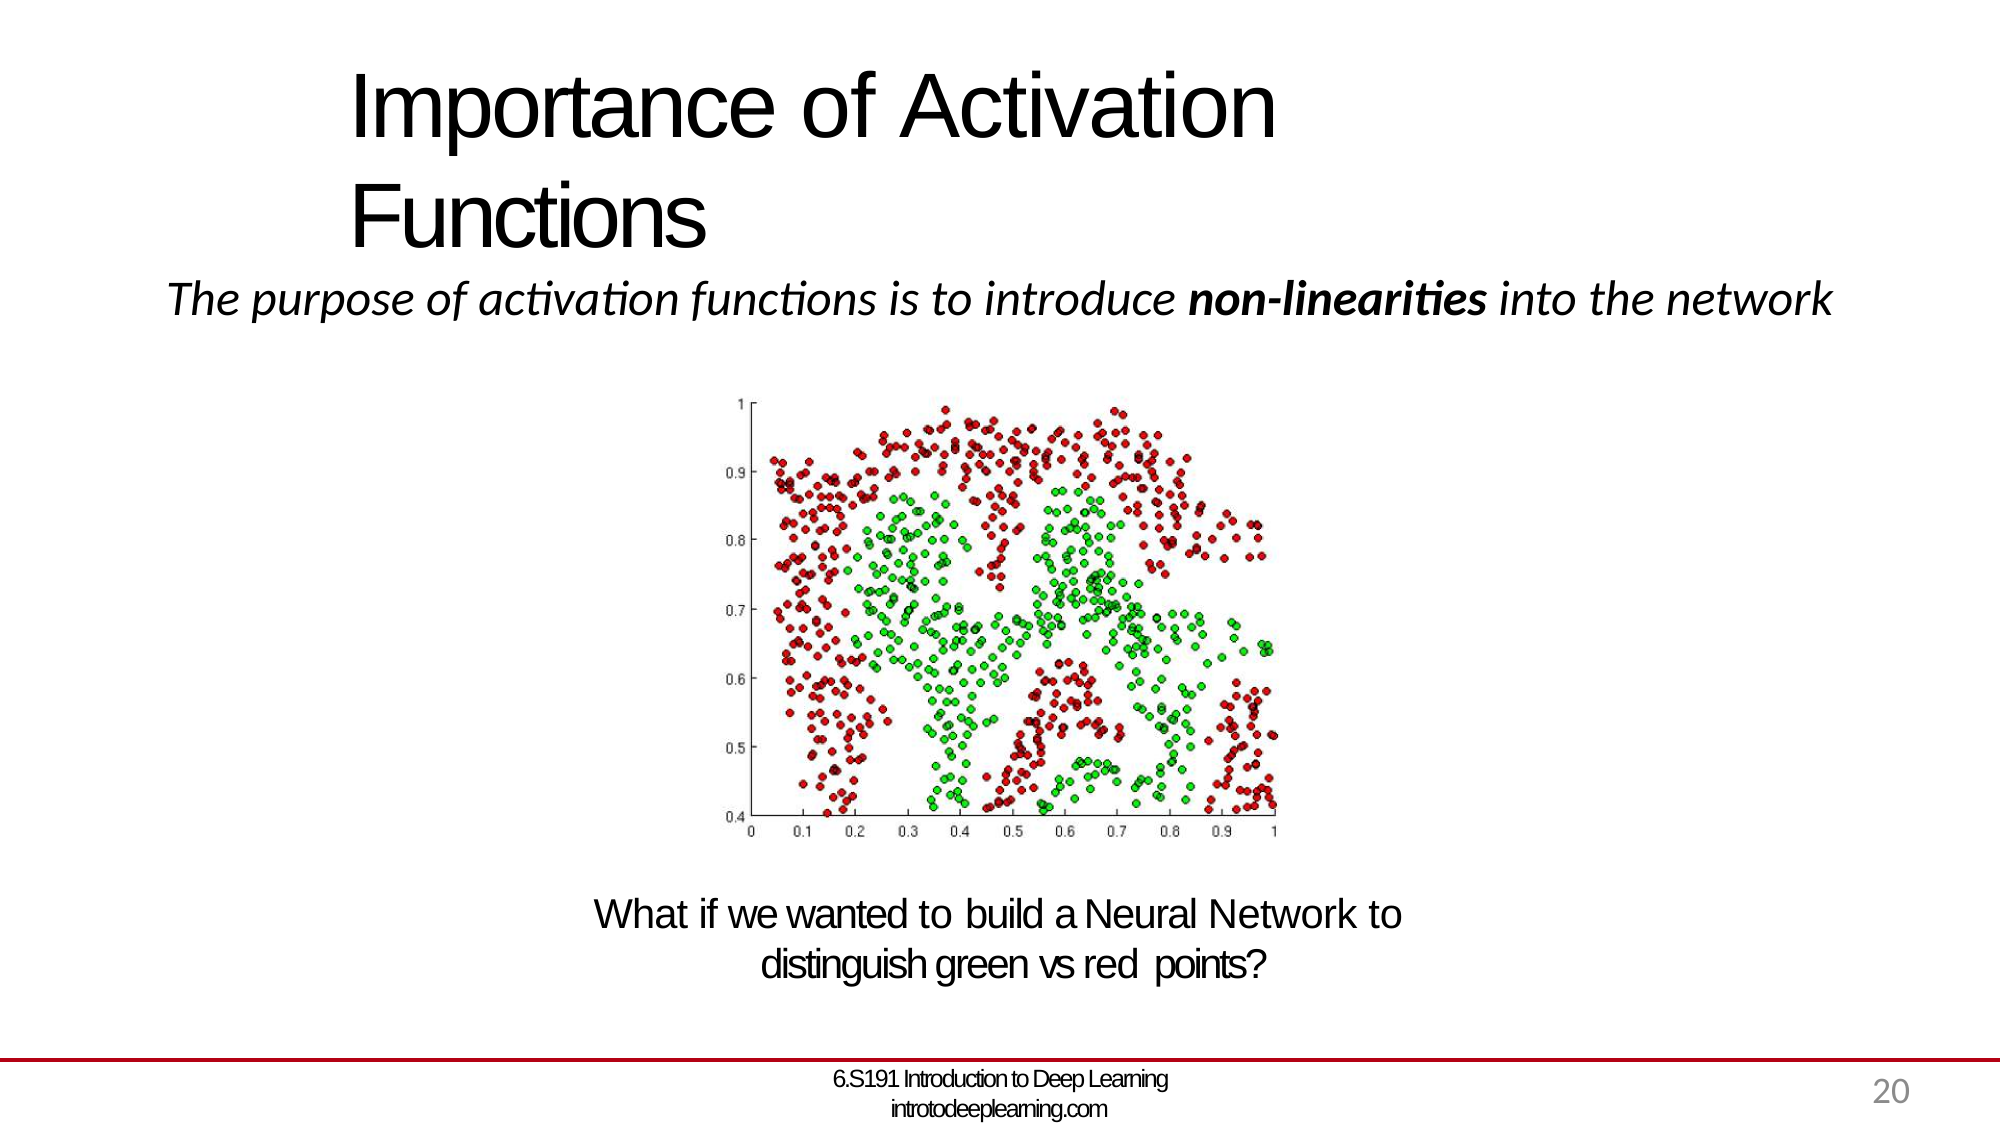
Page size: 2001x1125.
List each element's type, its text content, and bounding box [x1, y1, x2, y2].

text_box [720, 395, 1280, 838]
slide_number 6.S191 Introduction to Deep Learning introtodeeplearning.com [810, 1062, 1190, 1125]
text_box What if we wanted to build a Neural Network to distinguish green vs red points? [591, 884, 1409, 987]
text_box The purpose of activation functions is to introduce non-linearities into the network [151, 258, 1849, 334]
title Importance of Activation Functions [346, 44, 1654, 258]
slide_number 20 [1449, 1065, 1910, 1122]
